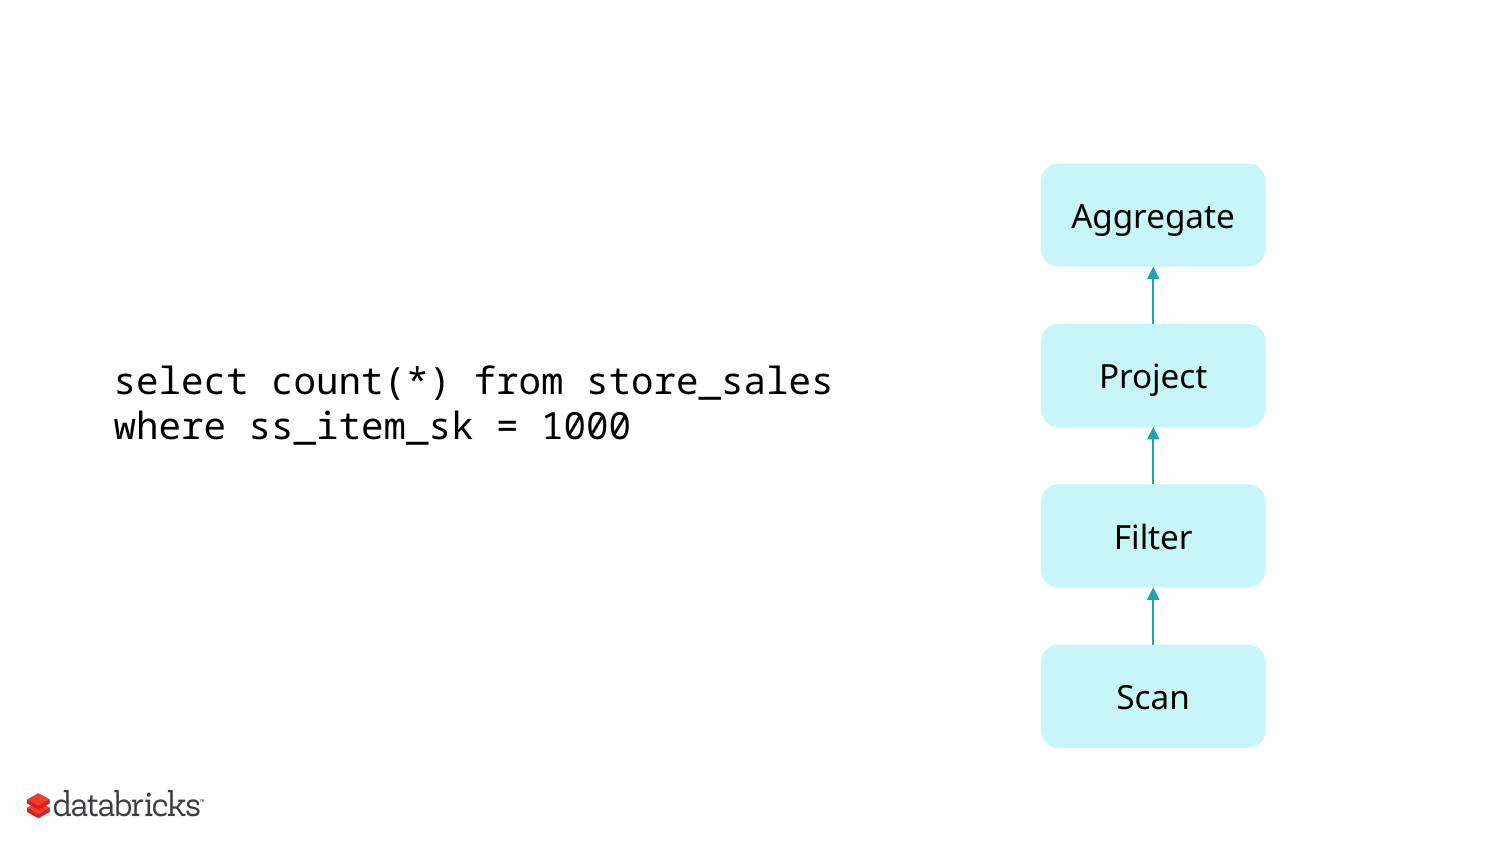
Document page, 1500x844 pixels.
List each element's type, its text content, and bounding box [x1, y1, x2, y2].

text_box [1040, 163, 1266, 748]
text_box select count(*) from store_sales where ss_item_sk = 1000 [106, 349, 857, 455]
picture [27, 790, 204, 818]
